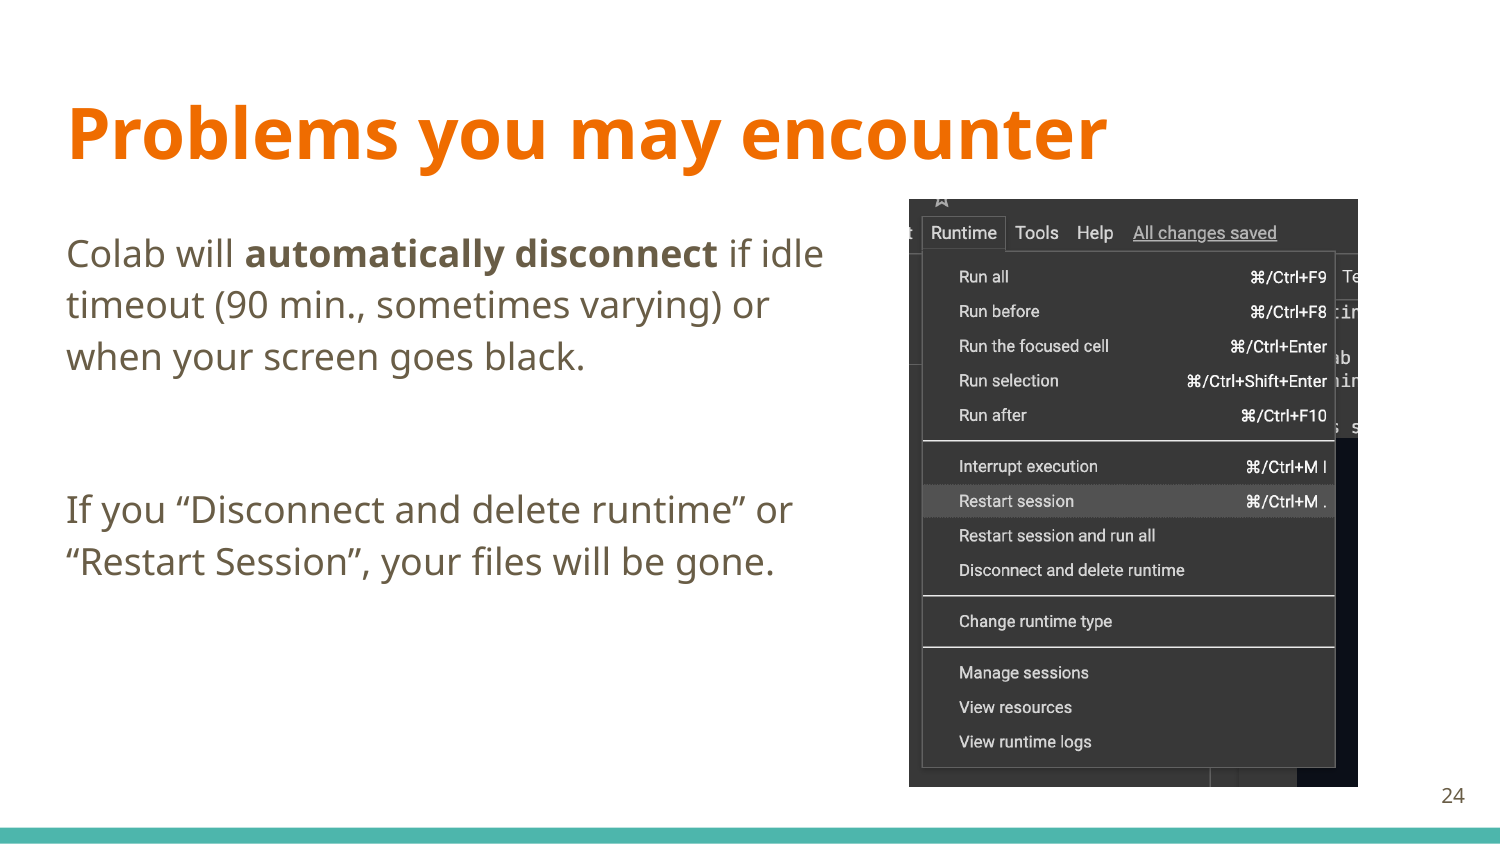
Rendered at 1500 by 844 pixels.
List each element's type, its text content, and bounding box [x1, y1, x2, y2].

slide_number ‹#› [1389, 764, 1480, 830]
list Colab will automatically disconnect if idle timeout (90 min., sometimes varying) or when your screen goes black. If you “Disconnect and delete runtime” or “Restart Session”, your files will be gone. [51, 207, 891, 750]
picture [909, 198, 1358, 787]
title Problems you may encounter [51, 72, 1449, 189]
